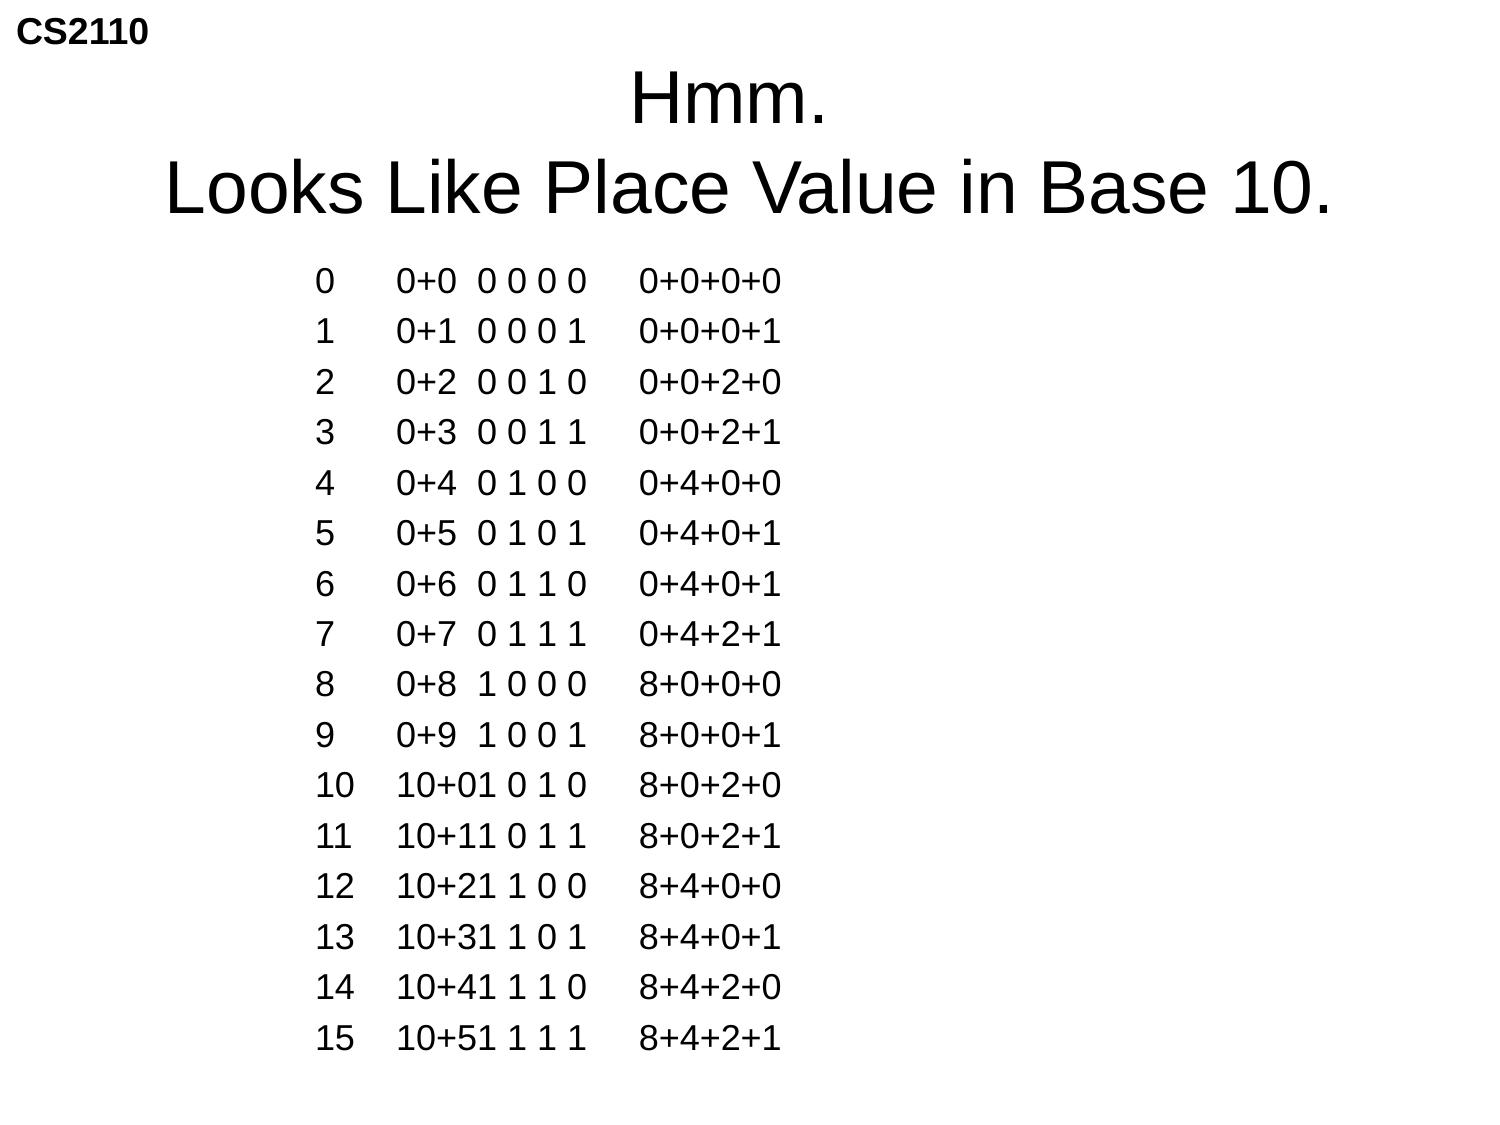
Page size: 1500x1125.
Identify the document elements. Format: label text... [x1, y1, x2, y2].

title Hmm. Looks Like Place Value in Base 10. [75, 45, 1425, 233]
list 0 0+0 0 0 0 0 0+0+0+0 1 0+1 0 0 0 1 0+0+0+1 2 0+2 0 0 1 0 0+0+2+0 3 0+3 0 0 1 1 0+0+2+1 4 0+4 0 1 0 0 0+4+0+0 5 0+5 0 1 0 1 0+4+0+1 6 0+6 0 1 1 0 0+4+0+1 7 0+7 0 1 1 1 0+4+2+1 8 0+8 1 0 0 0 8+0+0+0 9 0+9 1 0 0 1 8+0+0+1 10 10+0 1 0 1 0 8+0+2+0 11 10+1 1 0 1 1 8+0+2+1 12 10+2 1 1 0 0 8+4+0+0 13 10+3 1 1 0 1 8+4+0+1 14 10+4 1 1 1 0 8+4+2+0 15 10+5 1 1 1 1 8+4+2+1 [300, 249, 1250, 1075]
